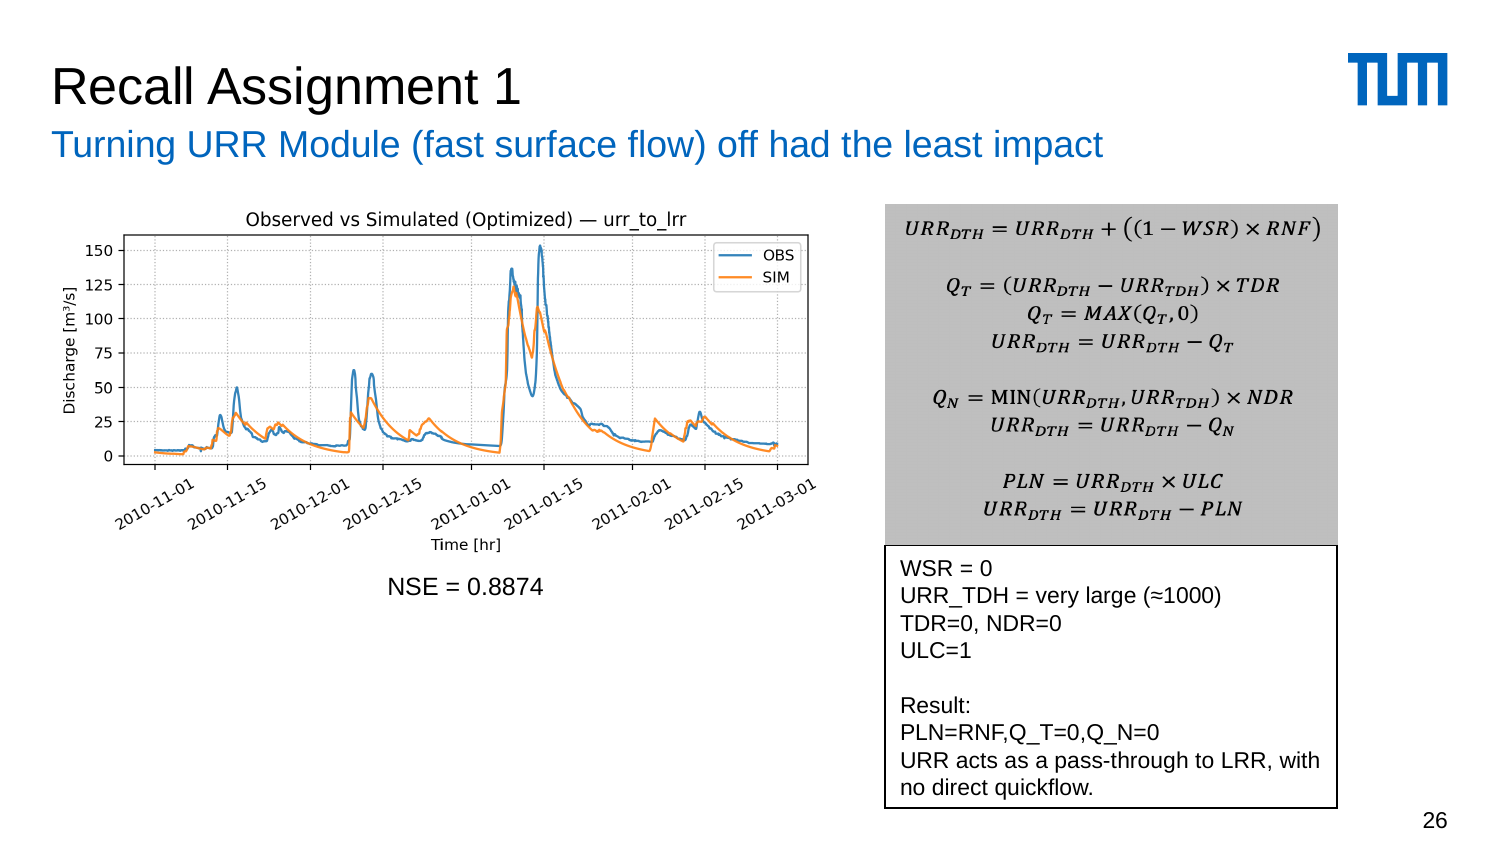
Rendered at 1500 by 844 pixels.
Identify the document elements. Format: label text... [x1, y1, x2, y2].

text_box WSR = 0 URR_TDH​ = very large (≈1000) TDR=0, NDR=0 ULC=1 Result: PLN=RNF,Q_T=0,Q_N=0 URR acts as a pass-through to LRR, with no direct quickflow. [885, 553, 1338, 808]
picture [51, 200, 831, 564]
list Turning URR Module (fast surface flow) off had the least impact [51, 112, 1447, 165]
slide_number 26 [1111, 796, 1448, 842]
title Recall Assignment 1 [50, 47, 1448, 111]
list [884, 204, 1338, 545]
text_box NSE = 0.8874 [372, 571, 660, 608]
